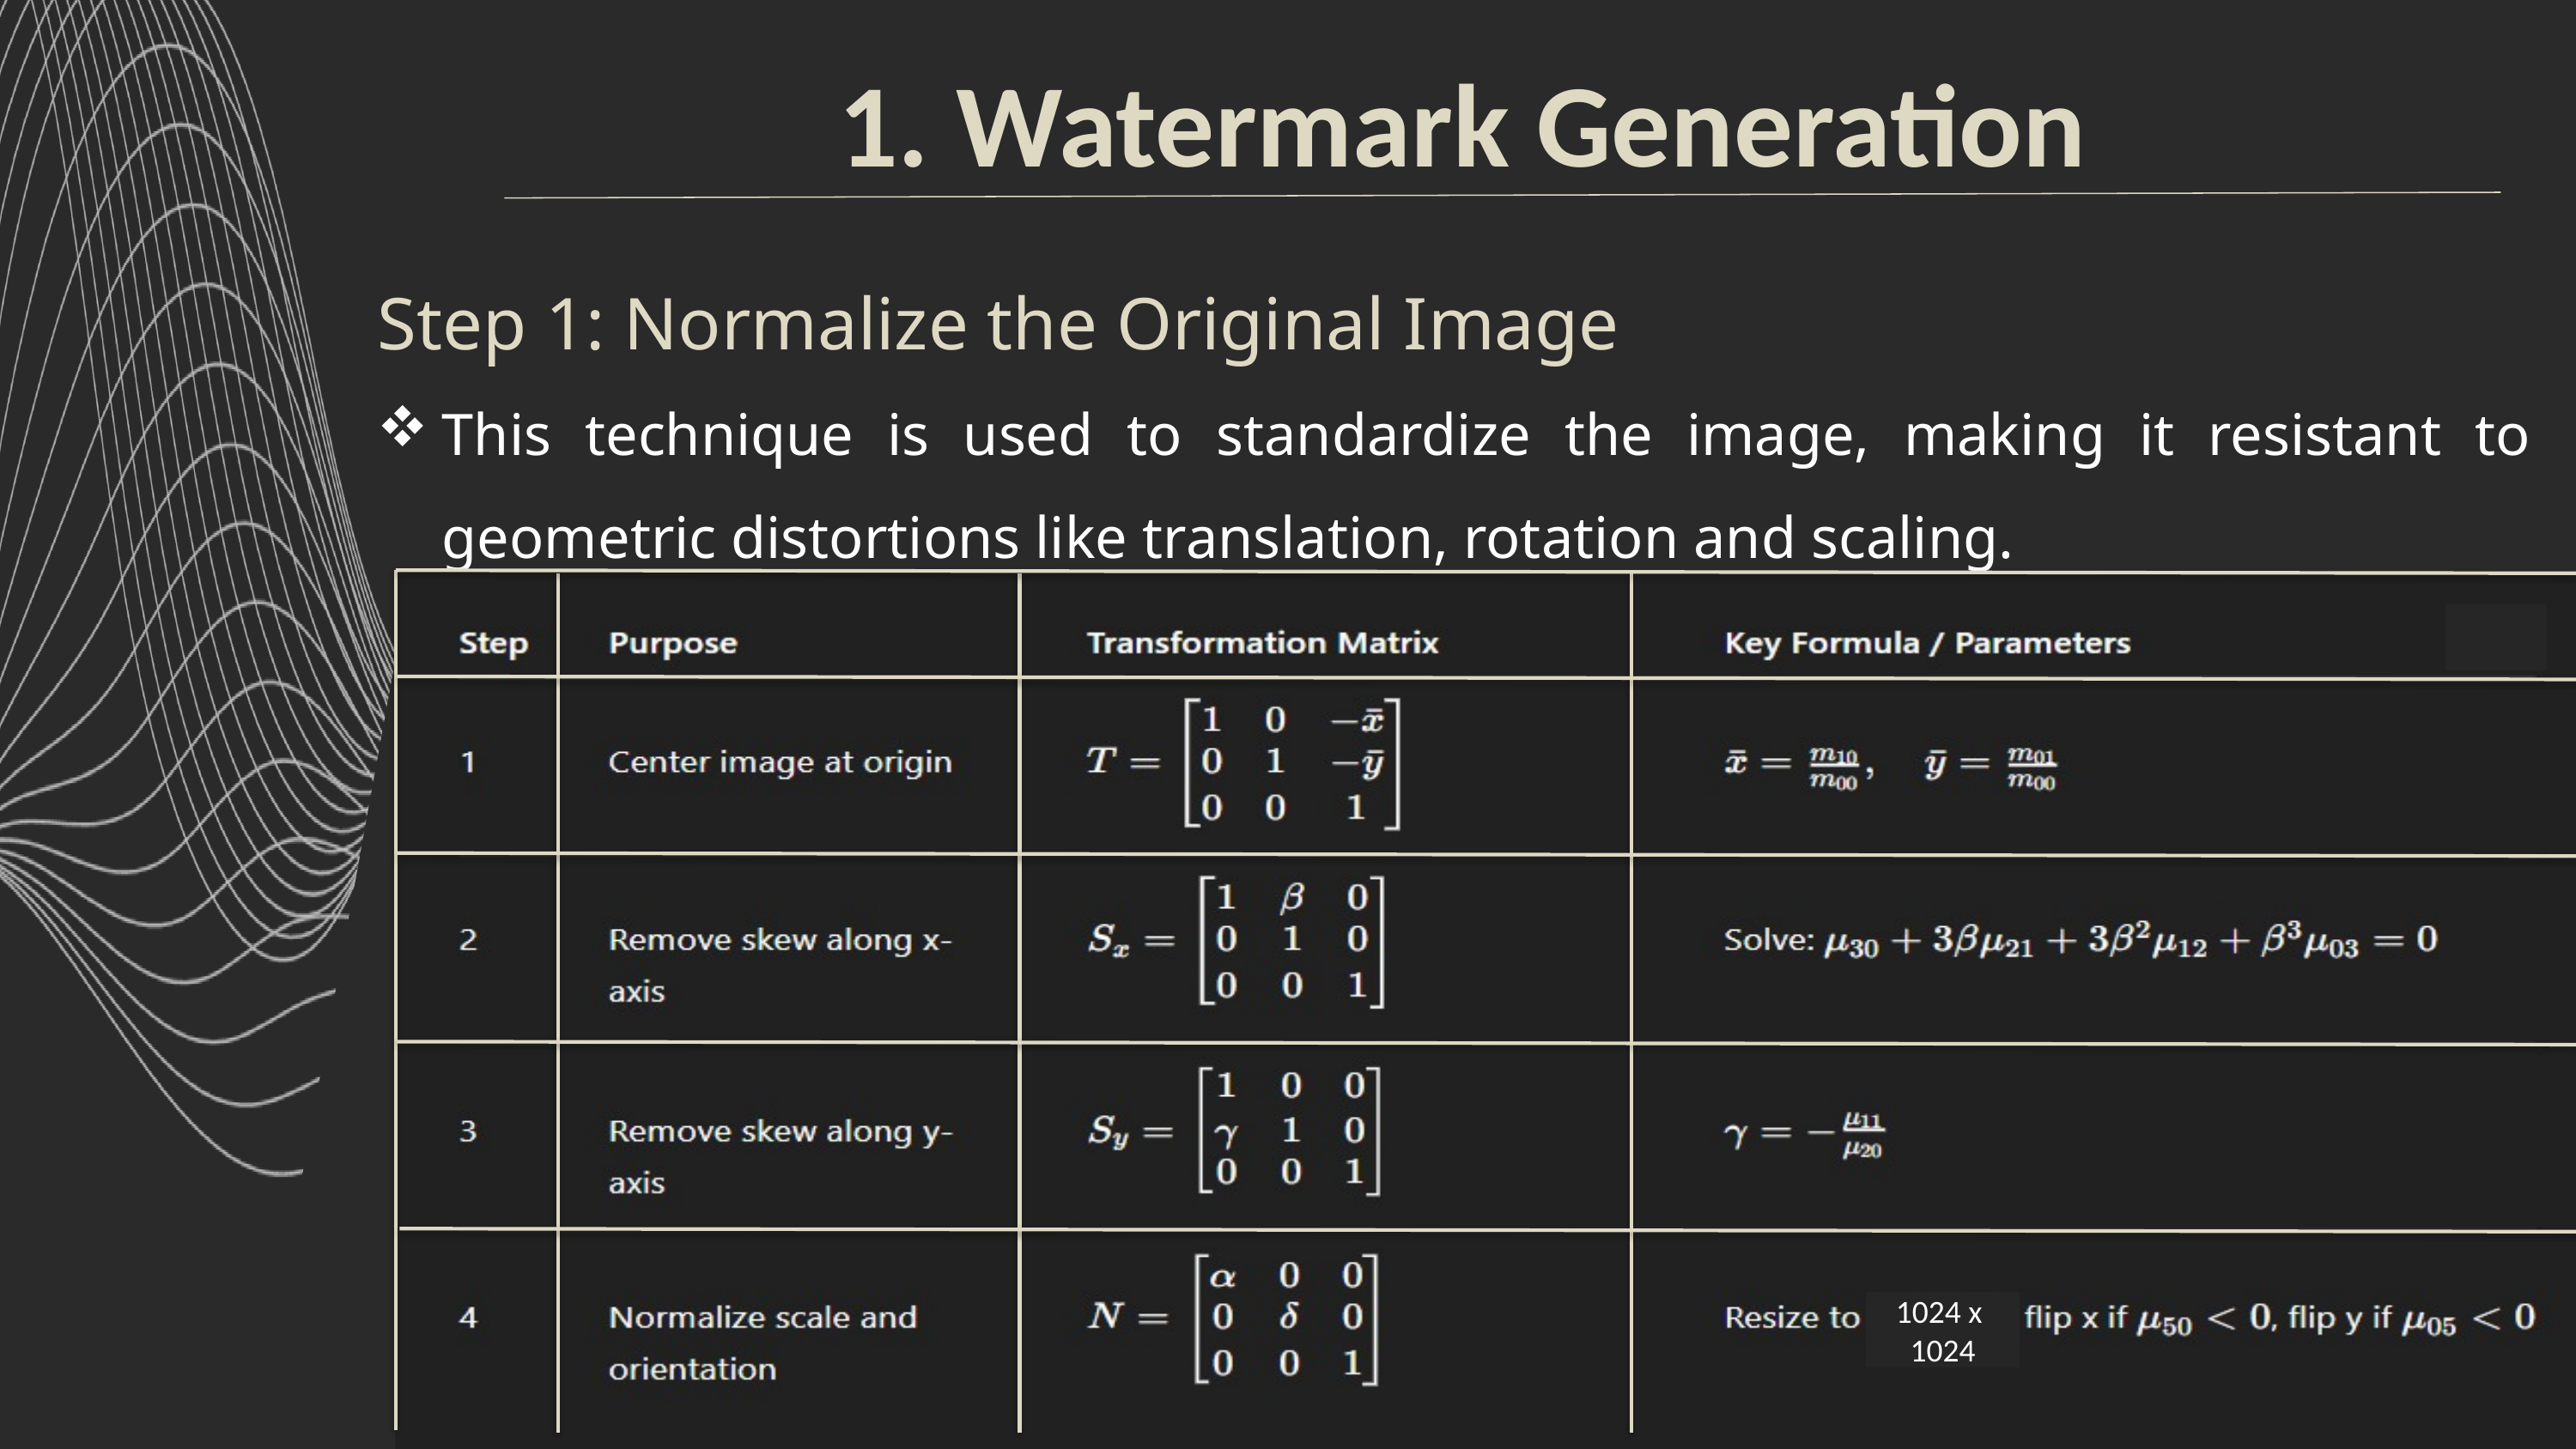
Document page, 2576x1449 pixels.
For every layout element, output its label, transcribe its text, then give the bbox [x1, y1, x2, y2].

picture [559, 857, 1019, 1041]
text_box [399, 1228, 2576, 1232]
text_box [504, 191, 2501, 198]
text_box 1. Watermark Generation [740, 49, 2211, 191]
picture [1020, 857, 1631, 1041]
text_box [0, 0, 515, 1449]
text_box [396, 676, 2576, 680]
picture [1632, 1046, 2576, 1228]
picture [559, 573, 1019, 676]
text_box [396, 852, 2576, 857]
picture [395, 1046, 2576, 1449]
picture [397, 857, 557, 1041]
picture [1020, 1046, 1631, 1228]
picture [1632, 680, 2576, 852]
text_box Step 1: Normalize the Original Image This technique is used to standardize the image, making it resistant to geometric distortions like translation, rotation and scaling. [364, 228, 2545, 577]
picture [559, 1046, 1019, 1228]
picture [1632, 857, 2576, 1041]
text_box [395, 569, 2576, 573]
picture [1020, 680, 1631, 852]
picture [397, 680, 557, 852]
picture [559, 680, 1019, 852]
picture [1020, 573, 1631, 676]
picture [1632, 573, 2576, 676]
picture [397, 573, 557, 676]
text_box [396, 1041, 2576, 1046]
